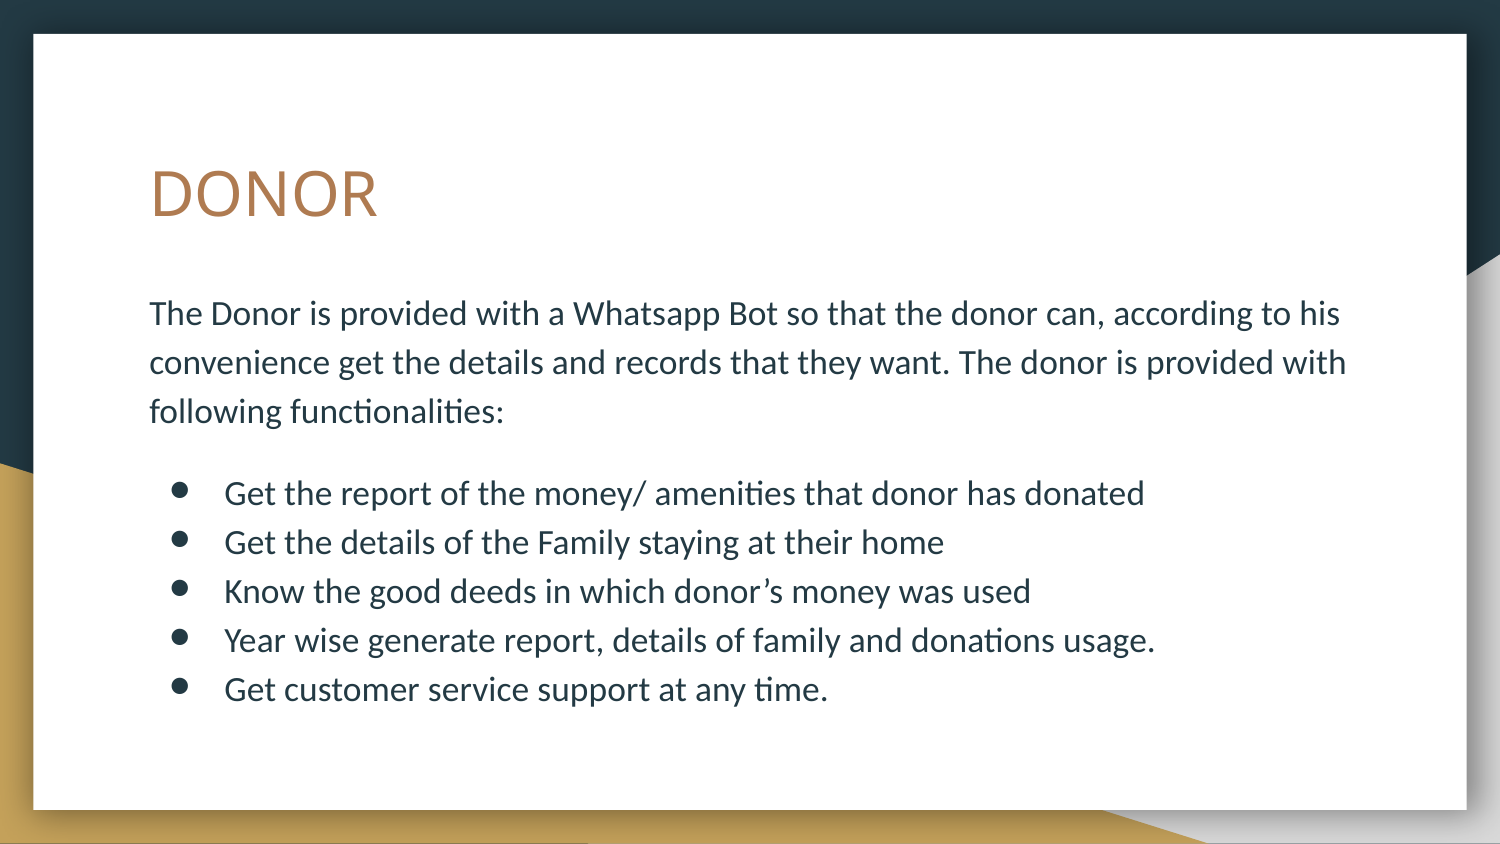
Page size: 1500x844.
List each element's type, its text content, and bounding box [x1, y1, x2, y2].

title DONOR [134, 138, 1366, 269]
list The Donor is provided with a Whatsapp Bot so that the donor can, according to his convenience get the details and records that they want. The donor is provided with following functionalities: Get the report of the money/ amenities that donor has donated Get the details of the Family staying at their home Know the good deeds in which donor’s money was used Year wise generate report, details of family and donations usage. Get customer service support at any time. [134, 269, 1366, 729]
